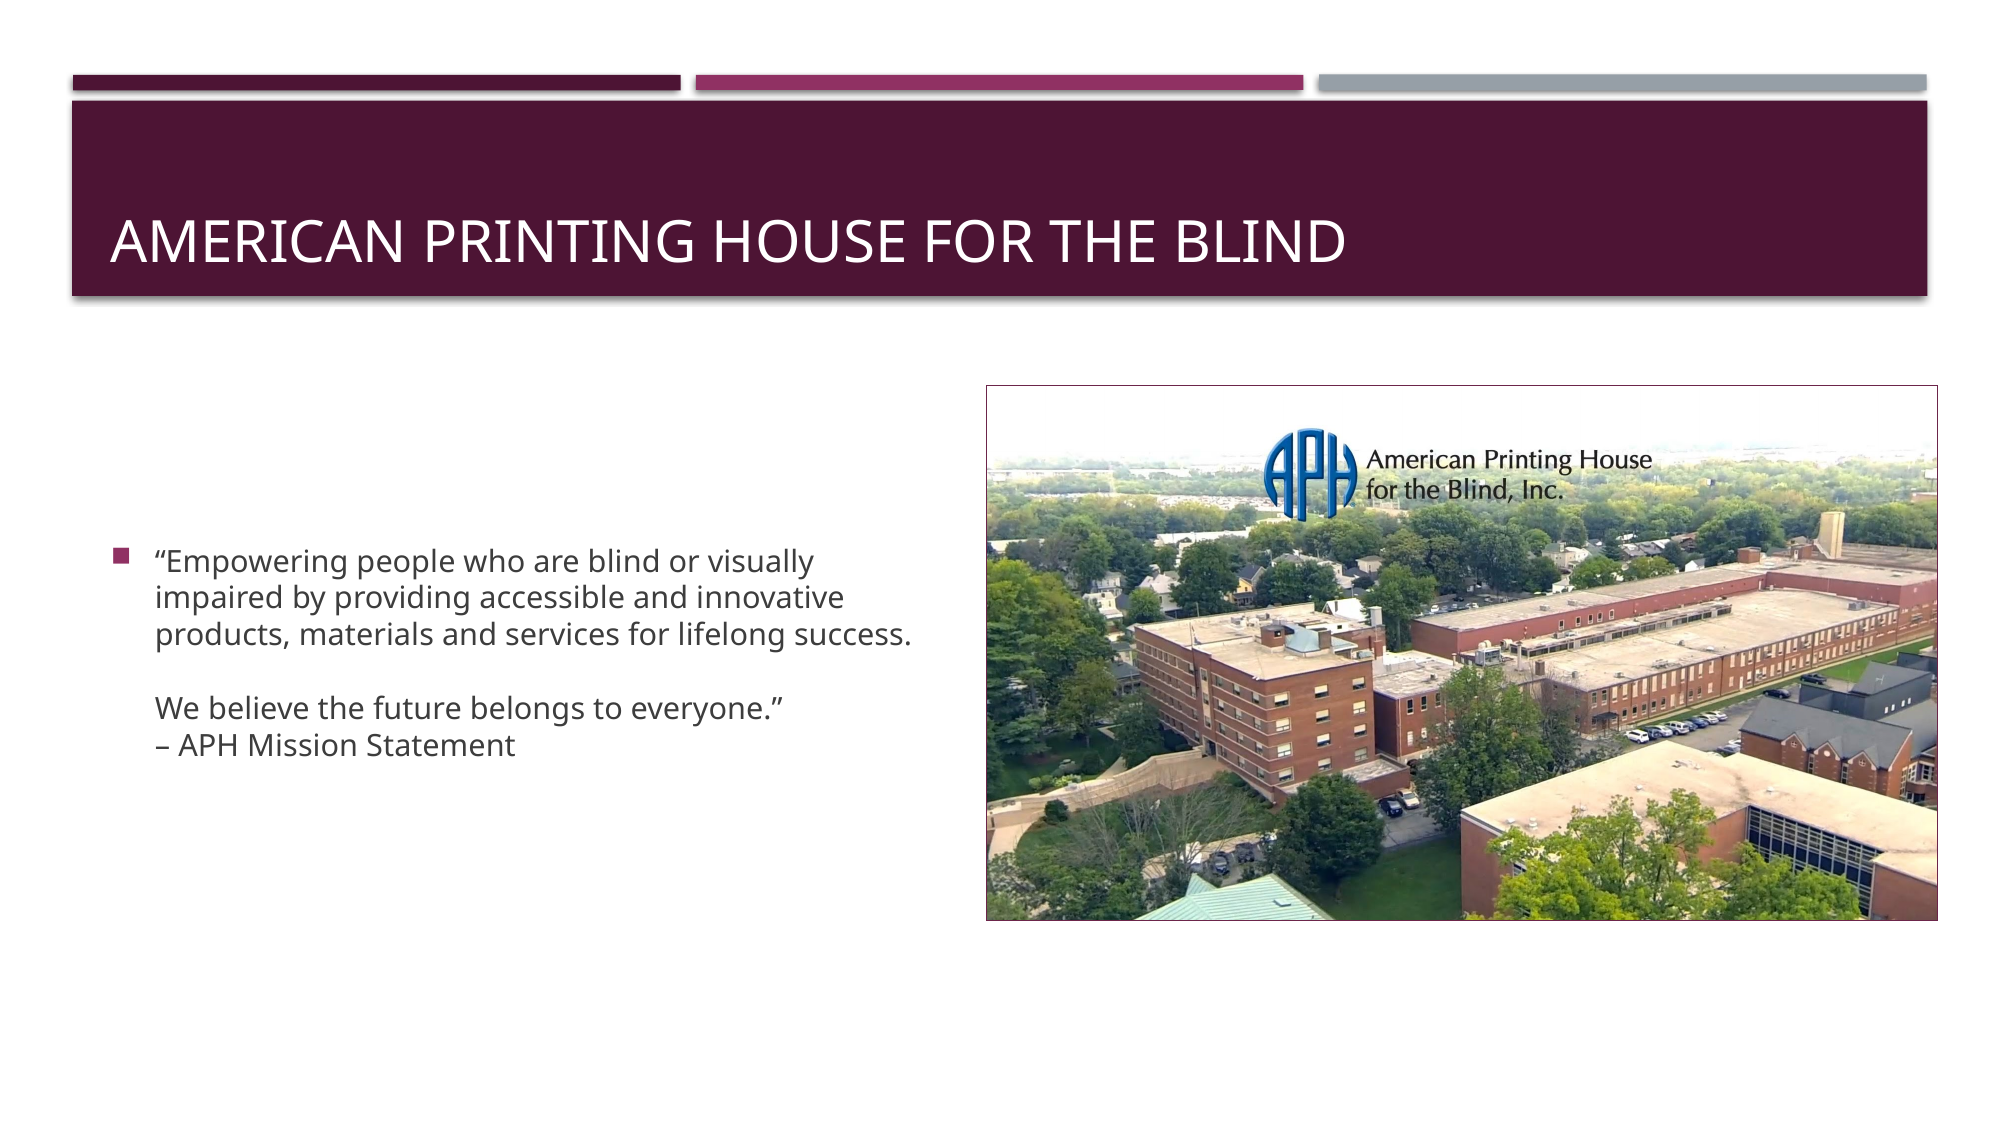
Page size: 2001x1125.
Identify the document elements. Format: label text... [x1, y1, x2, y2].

list “Empowering people who are blind or visually impaired by providing accessible and innovative products, materials and services for lifelong success. We believe the future belongs to everyone.” – APH Mission Statement [95, 533, 945, 773]
picture [986, 385, 1939, 922]
title American Printing House for the Blind [95, 115, 1905, 282]
